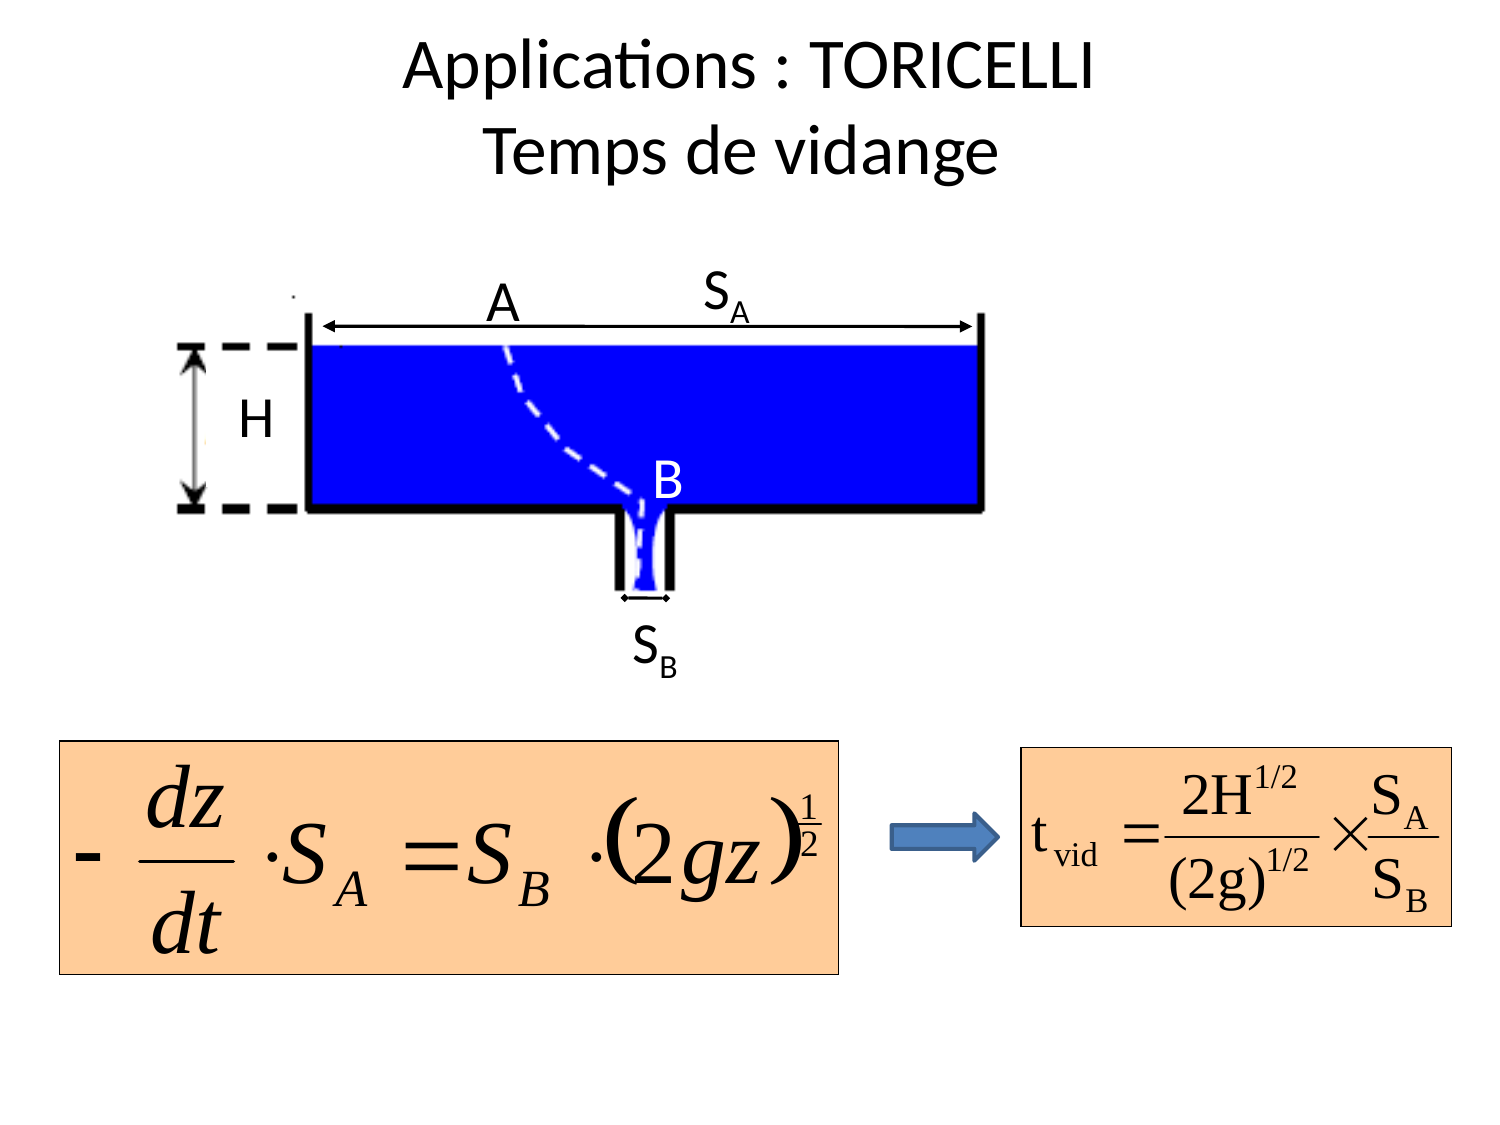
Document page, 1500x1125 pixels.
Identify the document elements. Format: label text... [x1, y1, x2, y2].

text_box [60, 741, 838, 974]
text_box [889, 811, 1001, 863]
title Applications : TORICELLI Temps de vidange [75, 8, 1425, 197]
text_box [135, 243, 1044, 684]
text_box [1021, 748, 1452, 927]
